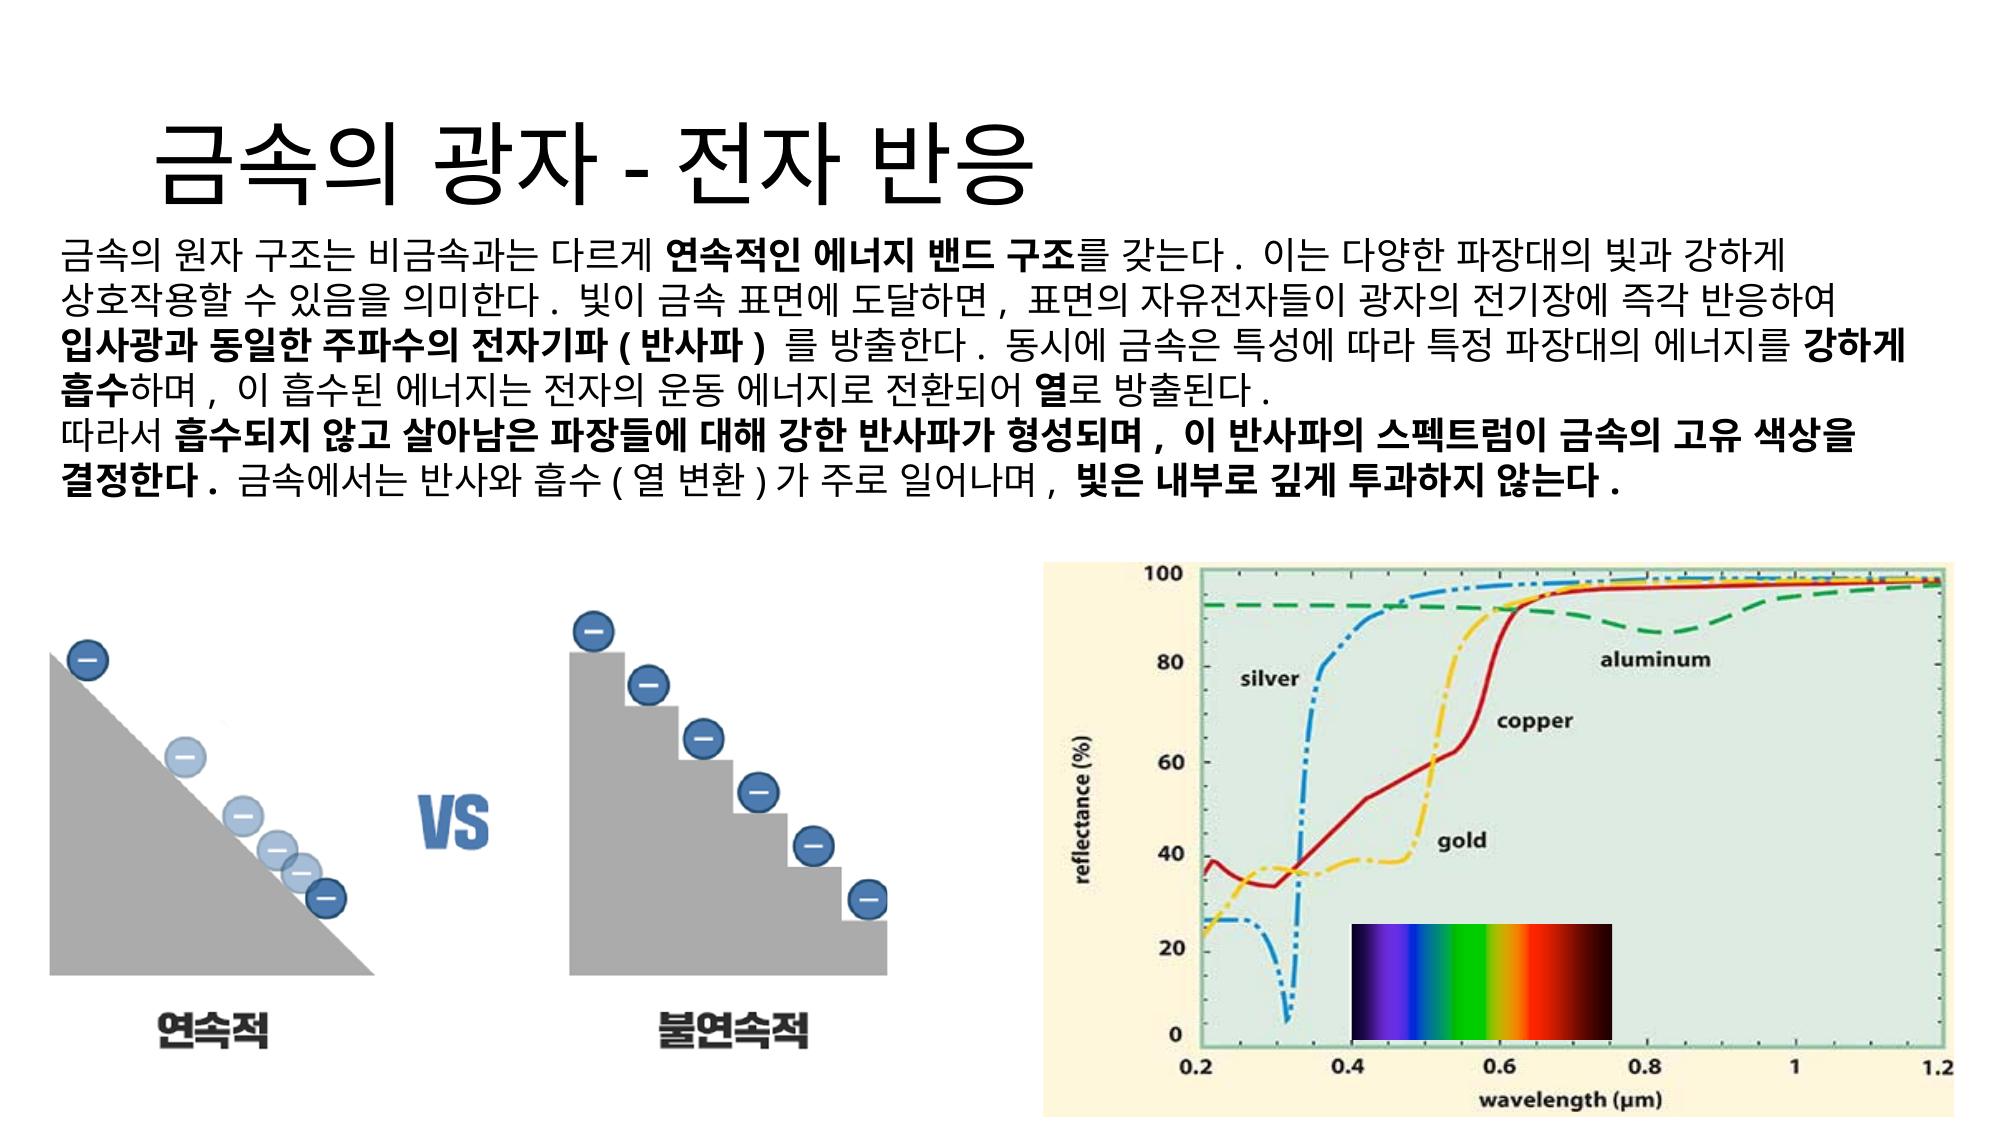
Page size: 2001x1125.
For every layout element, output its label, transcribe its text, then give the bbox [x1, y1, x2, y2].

title 금속의 광자-전자 반응 [137, 59, 1863, 224]
picture [45, 609, 888, 1056]
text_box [1043, 562, 1954, 1117]
text_box 금속의 원자 구조는 비금속과는 다르게 연속적인 에너지 밴드 구조를 갖는다. 이는 다양한 파장대의 빛과 강하게 상호작용할 수 있음을 의미한다. 빛이 금속 표면에 도달하면, 표면의 자유전자들이 광자의 전기장에 즉각 반응하여 입사광과 동일한 주파수의 전자기파(반사파) 를 방출한다. 동시에 금속은 특성에 따라 특정 파장대의 에너지를 강하게 흡수하며, 이 흡수된 에너지는 전자의 운동 에너지로 전환되어 열로 방출된다. 따라서 흡수되지 않고 살아남은 파장들에 대해 강한 반사파가 형성되며, 이 반사파의 스펙트럼이 금속의 고유 색상을 결정한다. 금속에서는 반사와 흡수(열 변환)가 주로 일어나며, 빛은 내부로 깊게 투과하지 않는다. [45, 224, 1955, 510]
